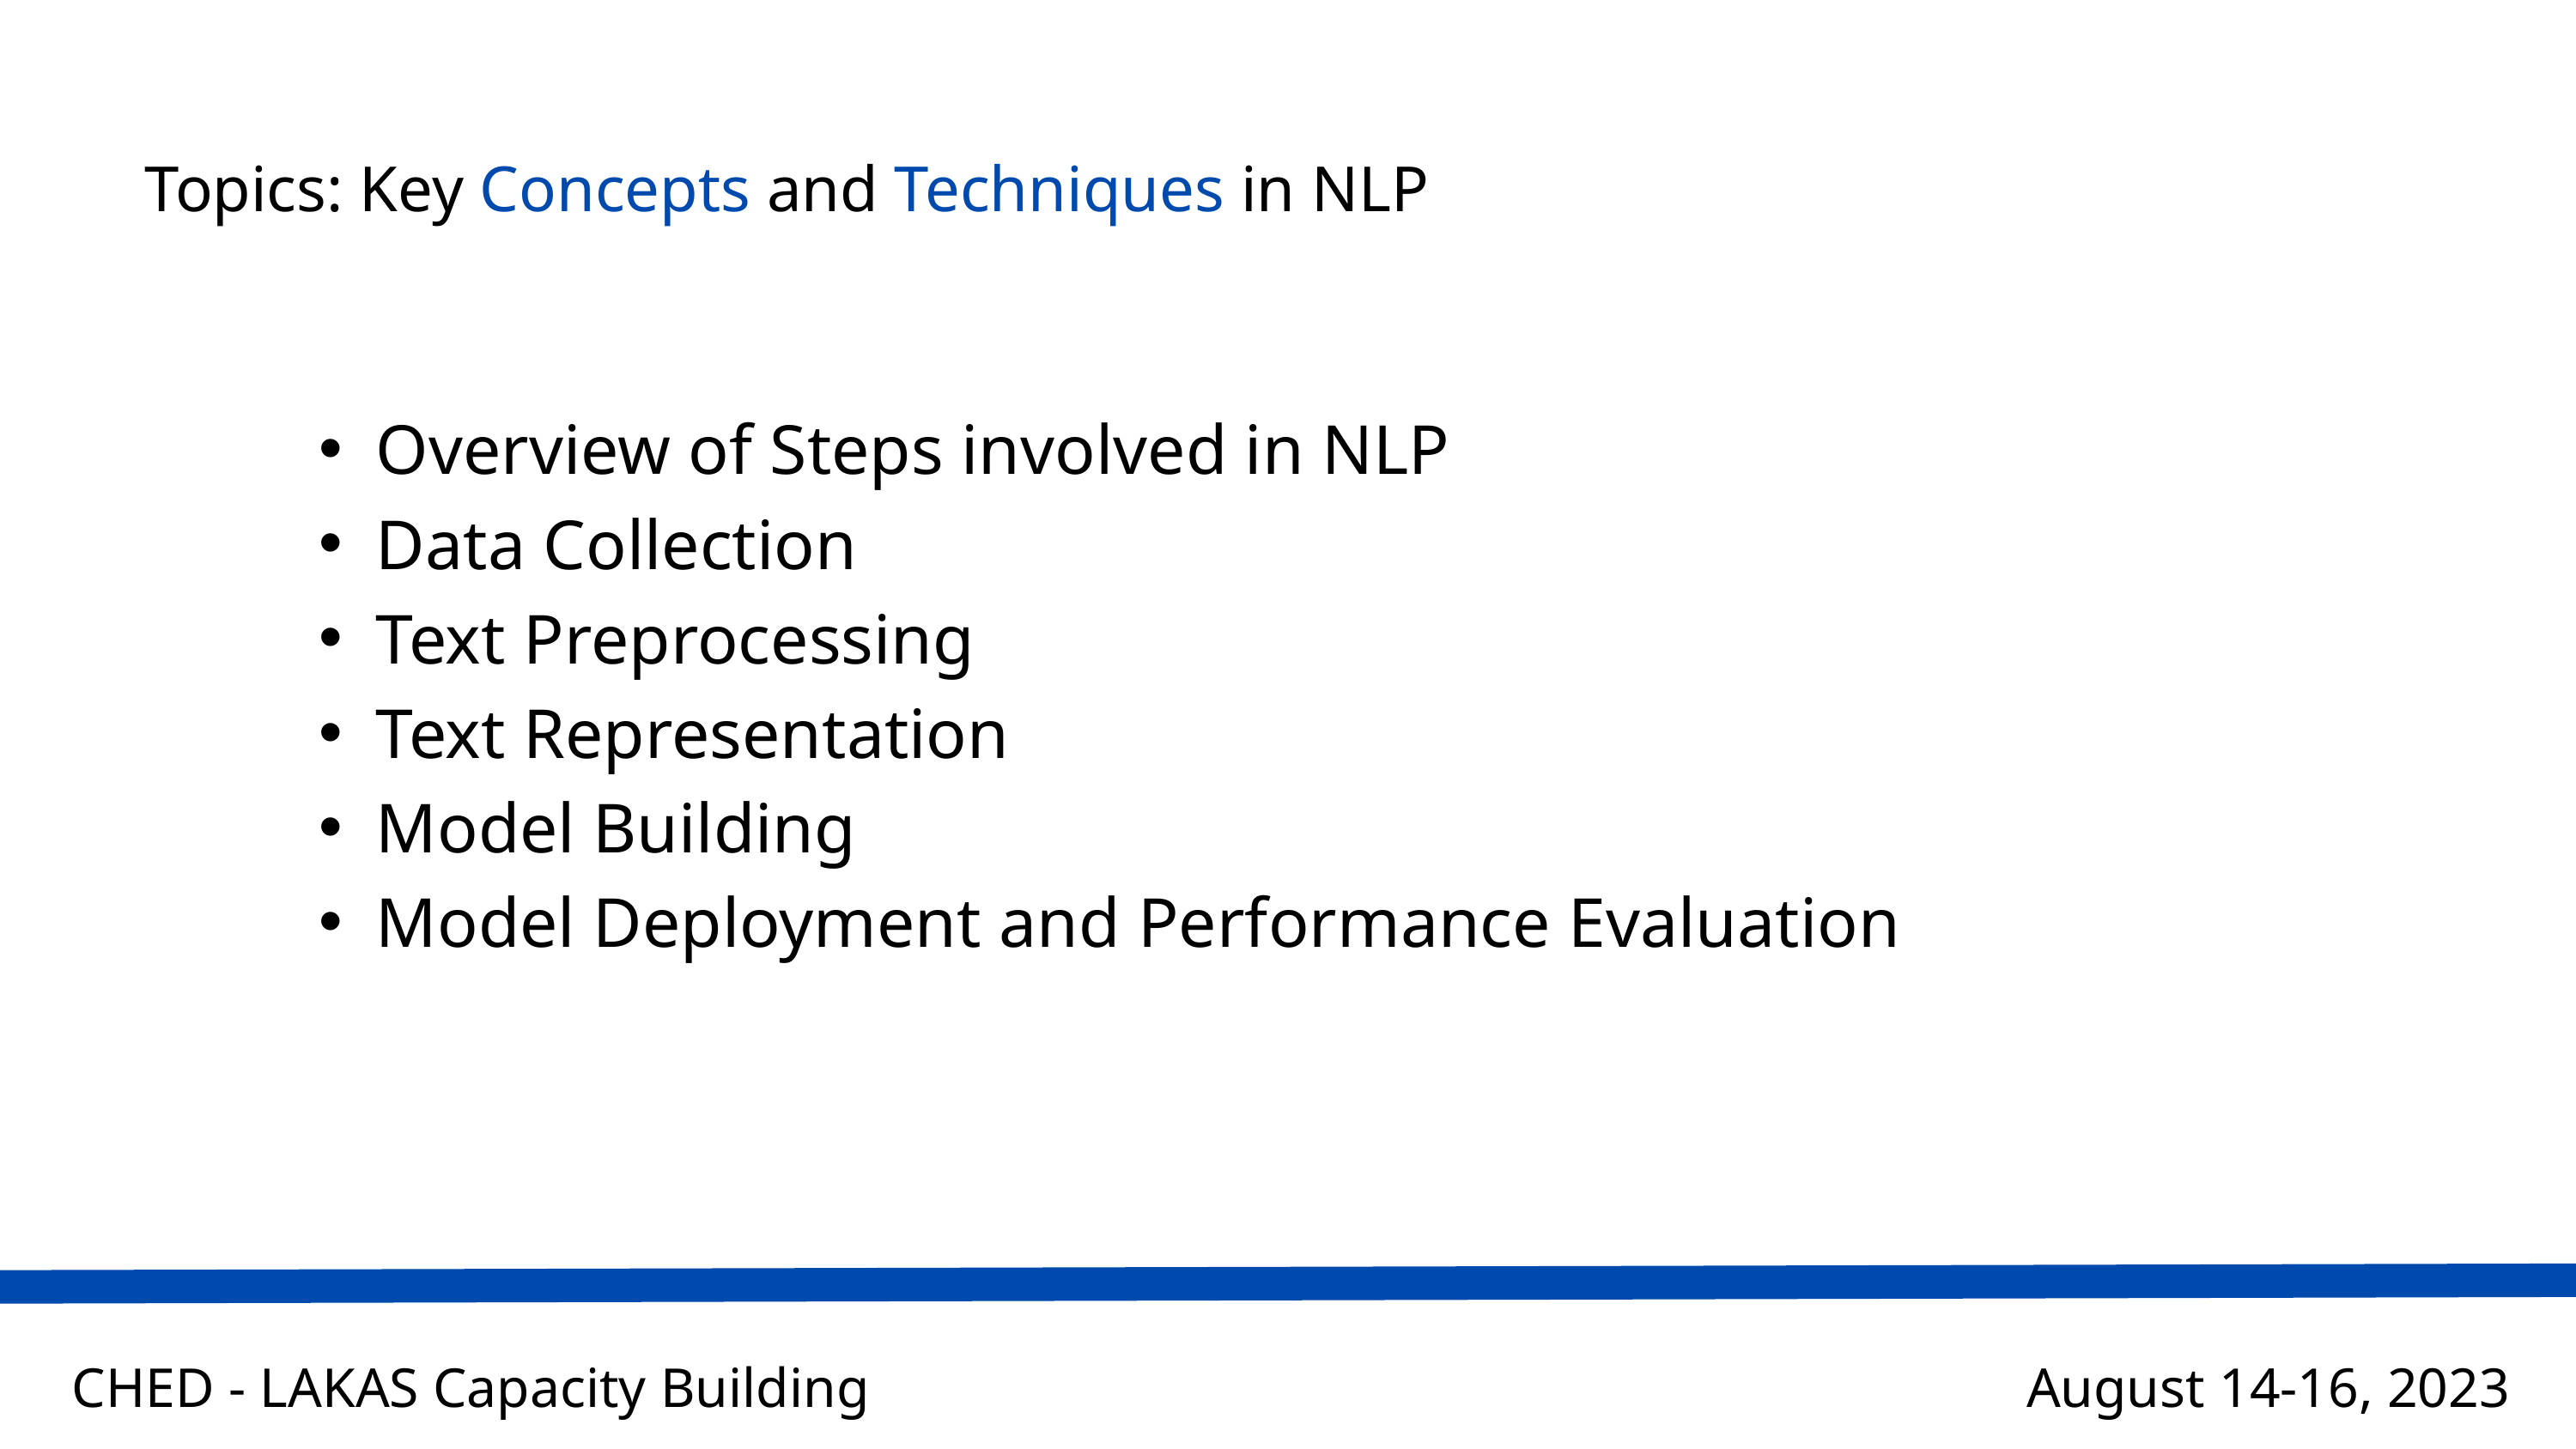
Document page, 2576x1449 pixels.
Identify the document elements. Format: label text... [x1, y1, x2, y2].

text_box August 14-16, 2023 [1327, 1343, 2511, 1418]
text_box Topics: Key Concepts and Techniques in NLP [144, 136, 2317, 224]
text_box Overview of Steps involved in NLP Data Collection Text Preprocessing Text Representation Model Building Model Deployment and Performance Evaluation [261, 393, 2432, 1056]
text_box CHED - LAKAS Capacity Building [71, 1343, 1255, 1418]
